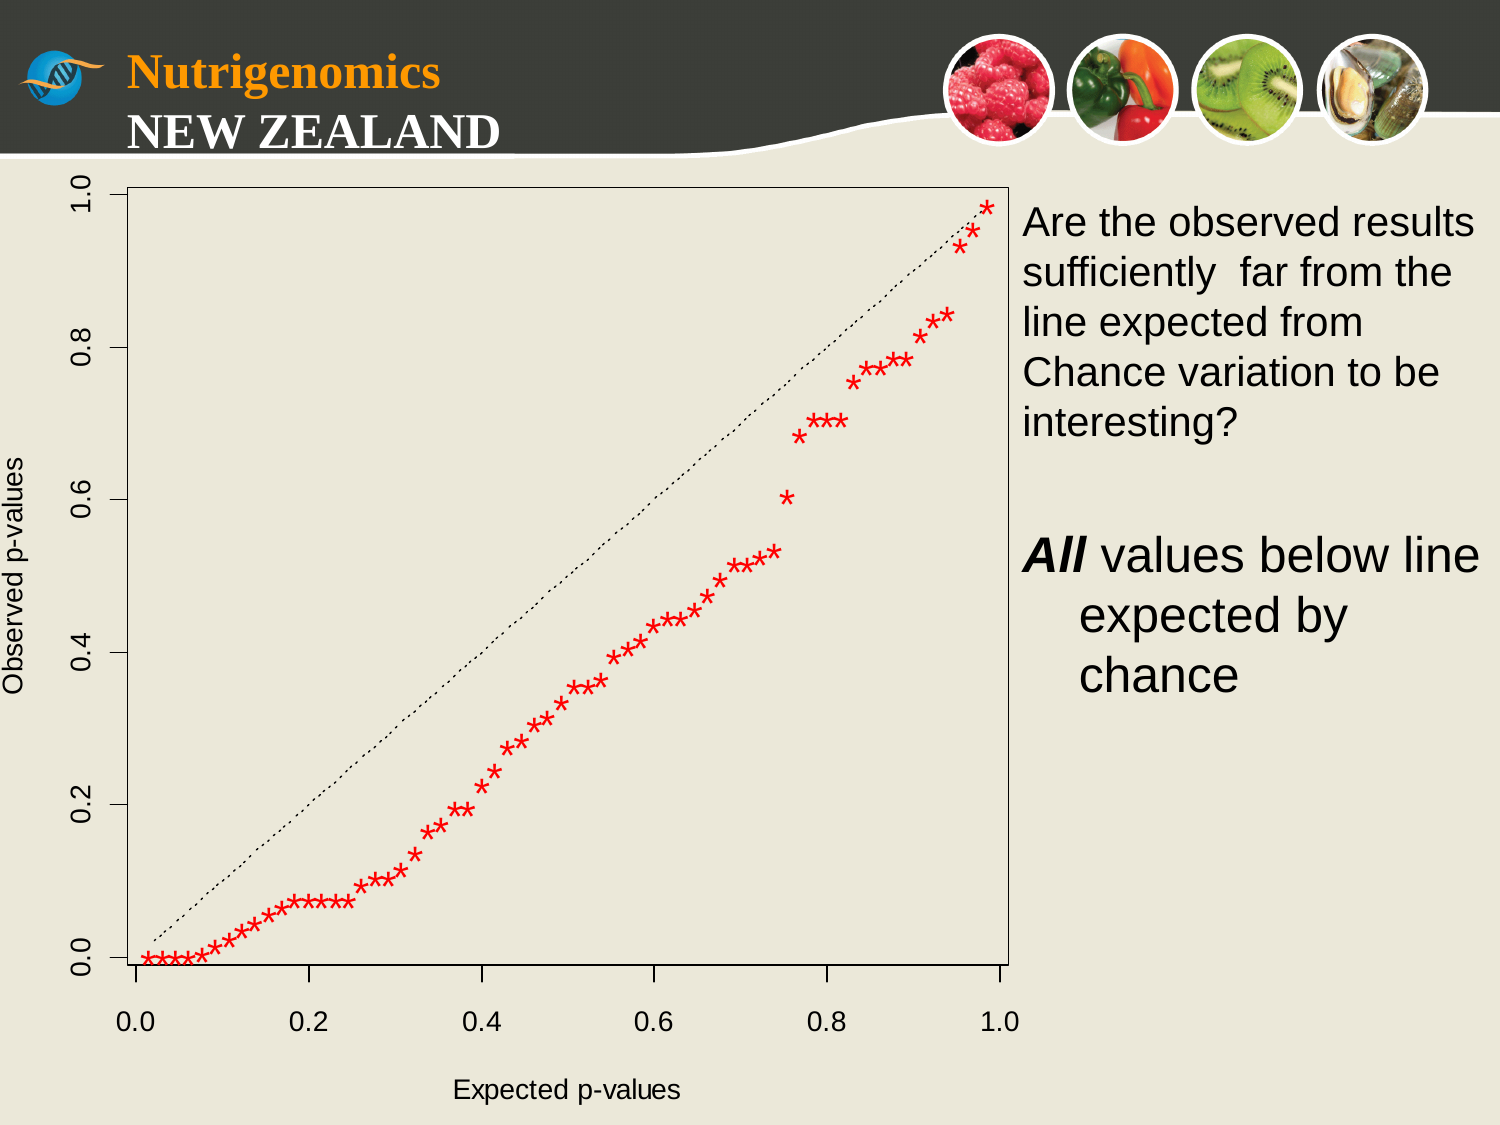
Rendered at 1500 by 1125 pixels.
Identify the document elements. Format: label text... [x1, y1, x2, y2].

text_box Are the observed results sufficiently far from the line expected from Chance variation to be interesting? [1083, 187, 1500, 453]
text_box All values below line expected by chance [1083, 515, 1500, 711]
picture [0, 0, 1500, 1125]
